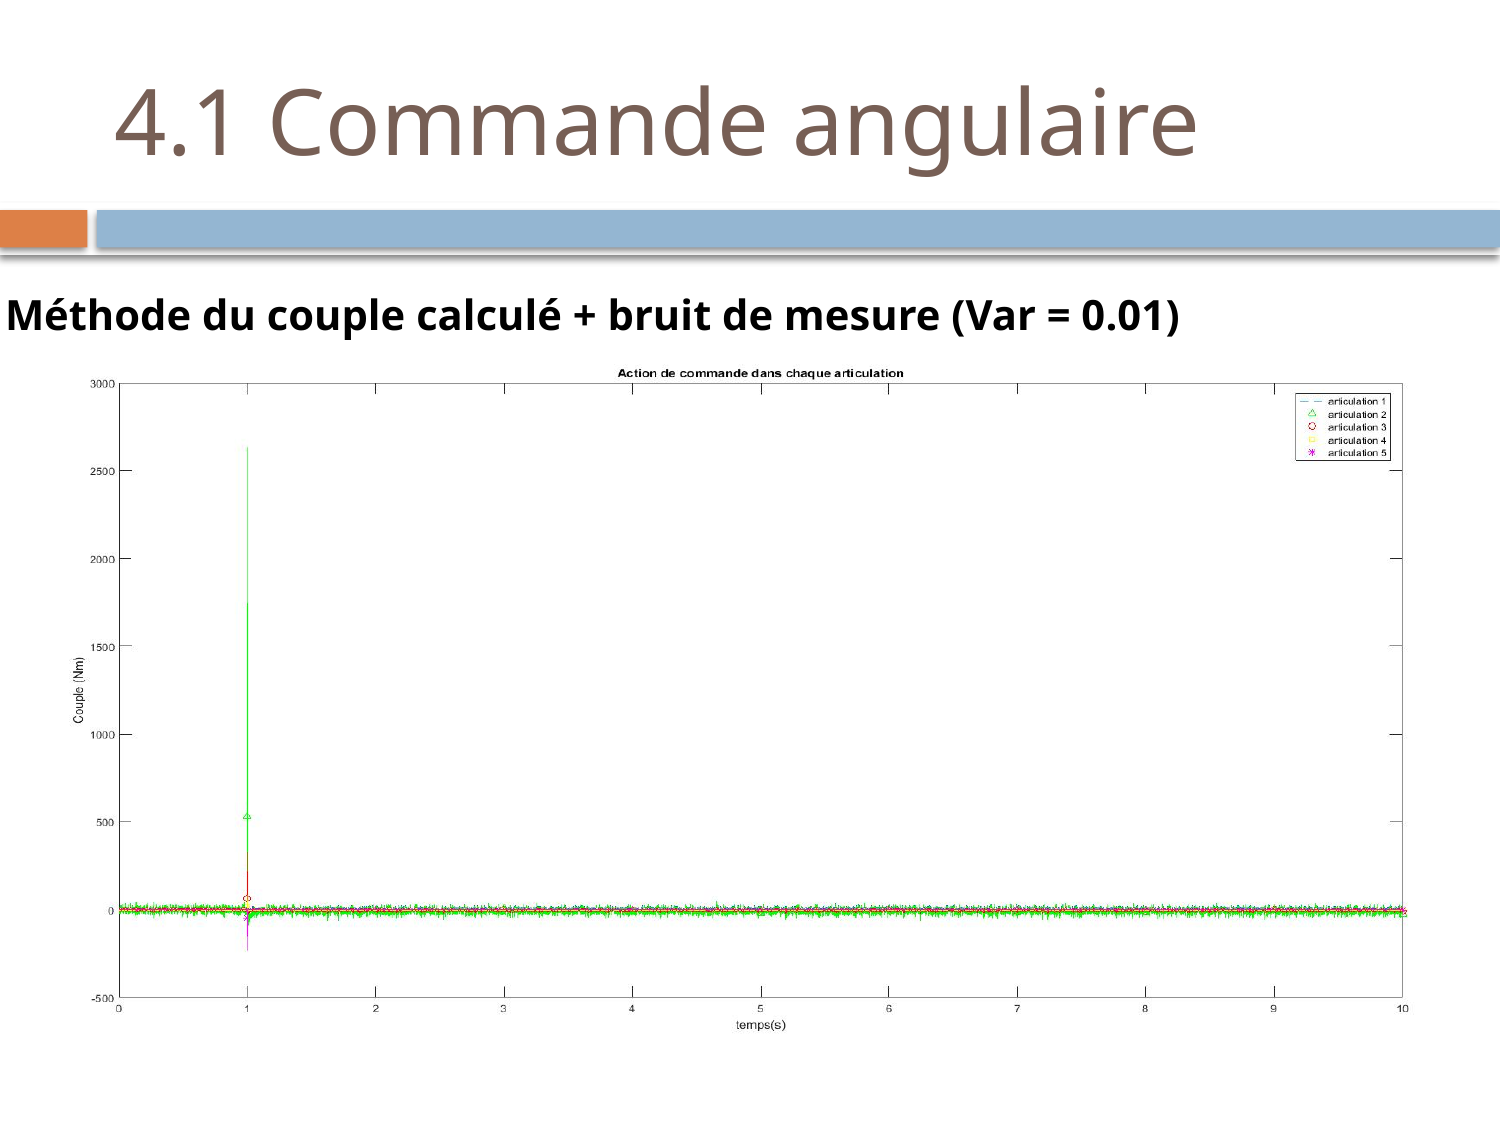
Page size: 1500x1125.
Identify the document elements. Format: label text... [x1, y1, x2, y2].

text_box Méthode du couple calculé + bruit de mesure (Var = 0.01) [0, 281, 1196, 346]
picture [58, 351, 1430, 1044]
title 4.1 Commande angulaire [99, 37, 1438, 200]
